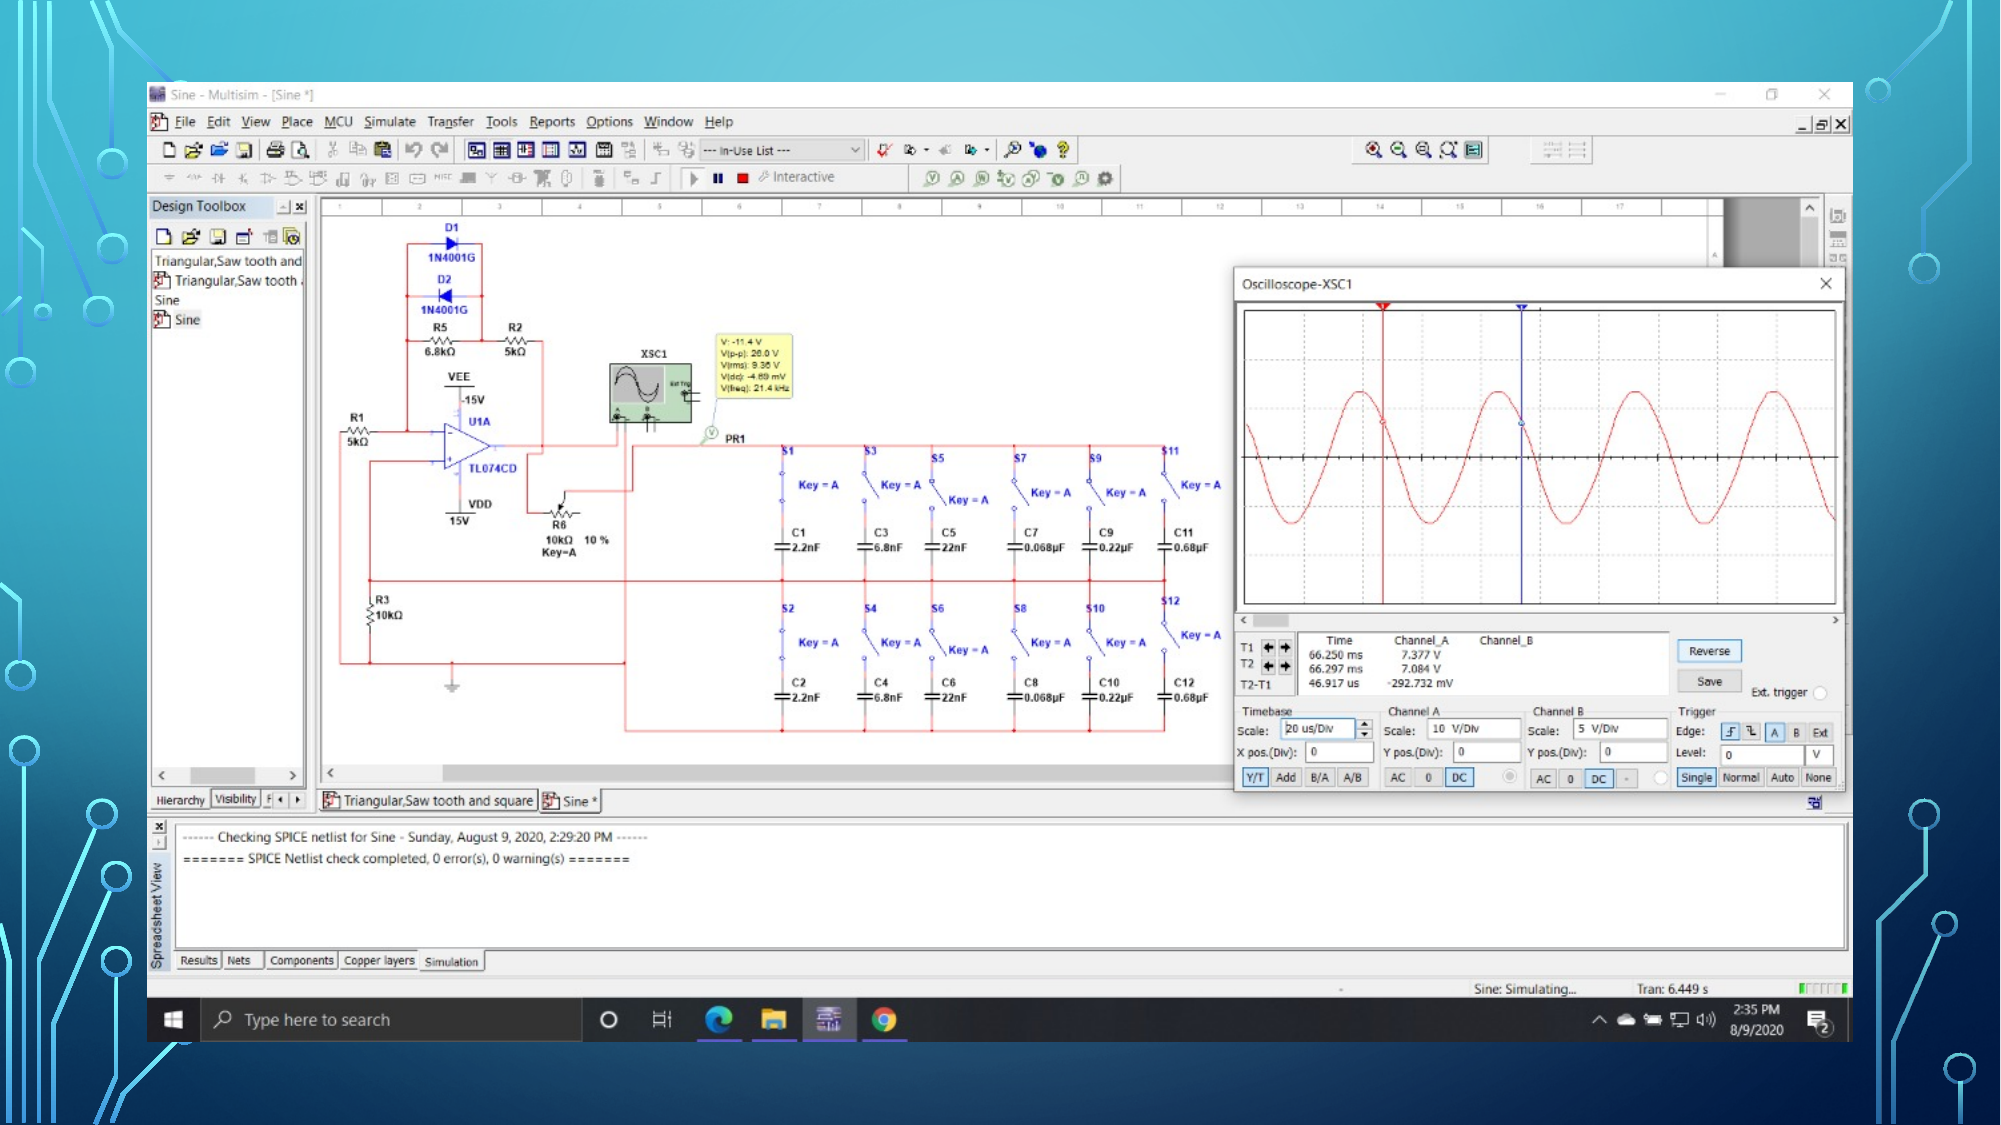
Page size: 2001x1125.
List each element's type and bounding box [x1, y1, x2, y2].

list [146, 82, 1853, 1043]
